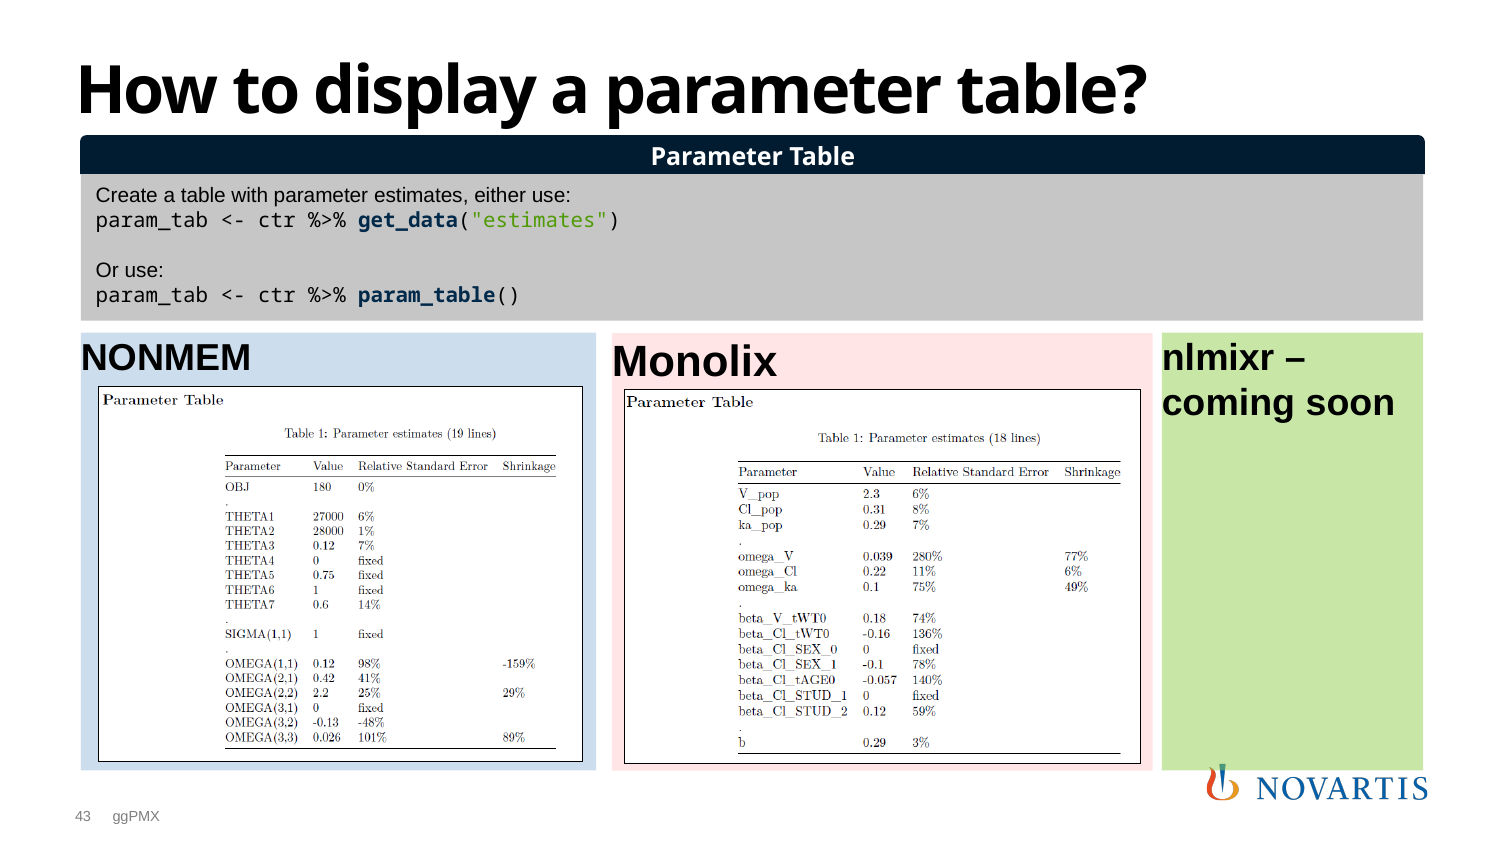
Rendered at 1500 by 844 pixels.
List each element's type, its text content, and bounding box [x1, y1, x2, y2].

text_box Monolix [611, 332, 1154, 772]
picture [623, 389, 1141, 765]
text_box nlmixr – coming soon [1161, 332, 1424, 771]
text_box Parameter Table [78, 134, 1426, 176]
text_box Create a table with parameter estimates, either use: param_tab <- ctr %>% get_data("estimates") Or use: param_tab <- ctr %>% param_table() [80, 173, 1424, 322]
text_box NONMEM [80, 332, 597, 771]
picture [97, 386, 583, 763]
slide_number 43 [75, 806, 113, 844]
picture [1204, 761, 1430, 803]
title How to display a parameter table? [75, 56, 1425, 214]
footer ggPMX [113, 806, 735, 844]
